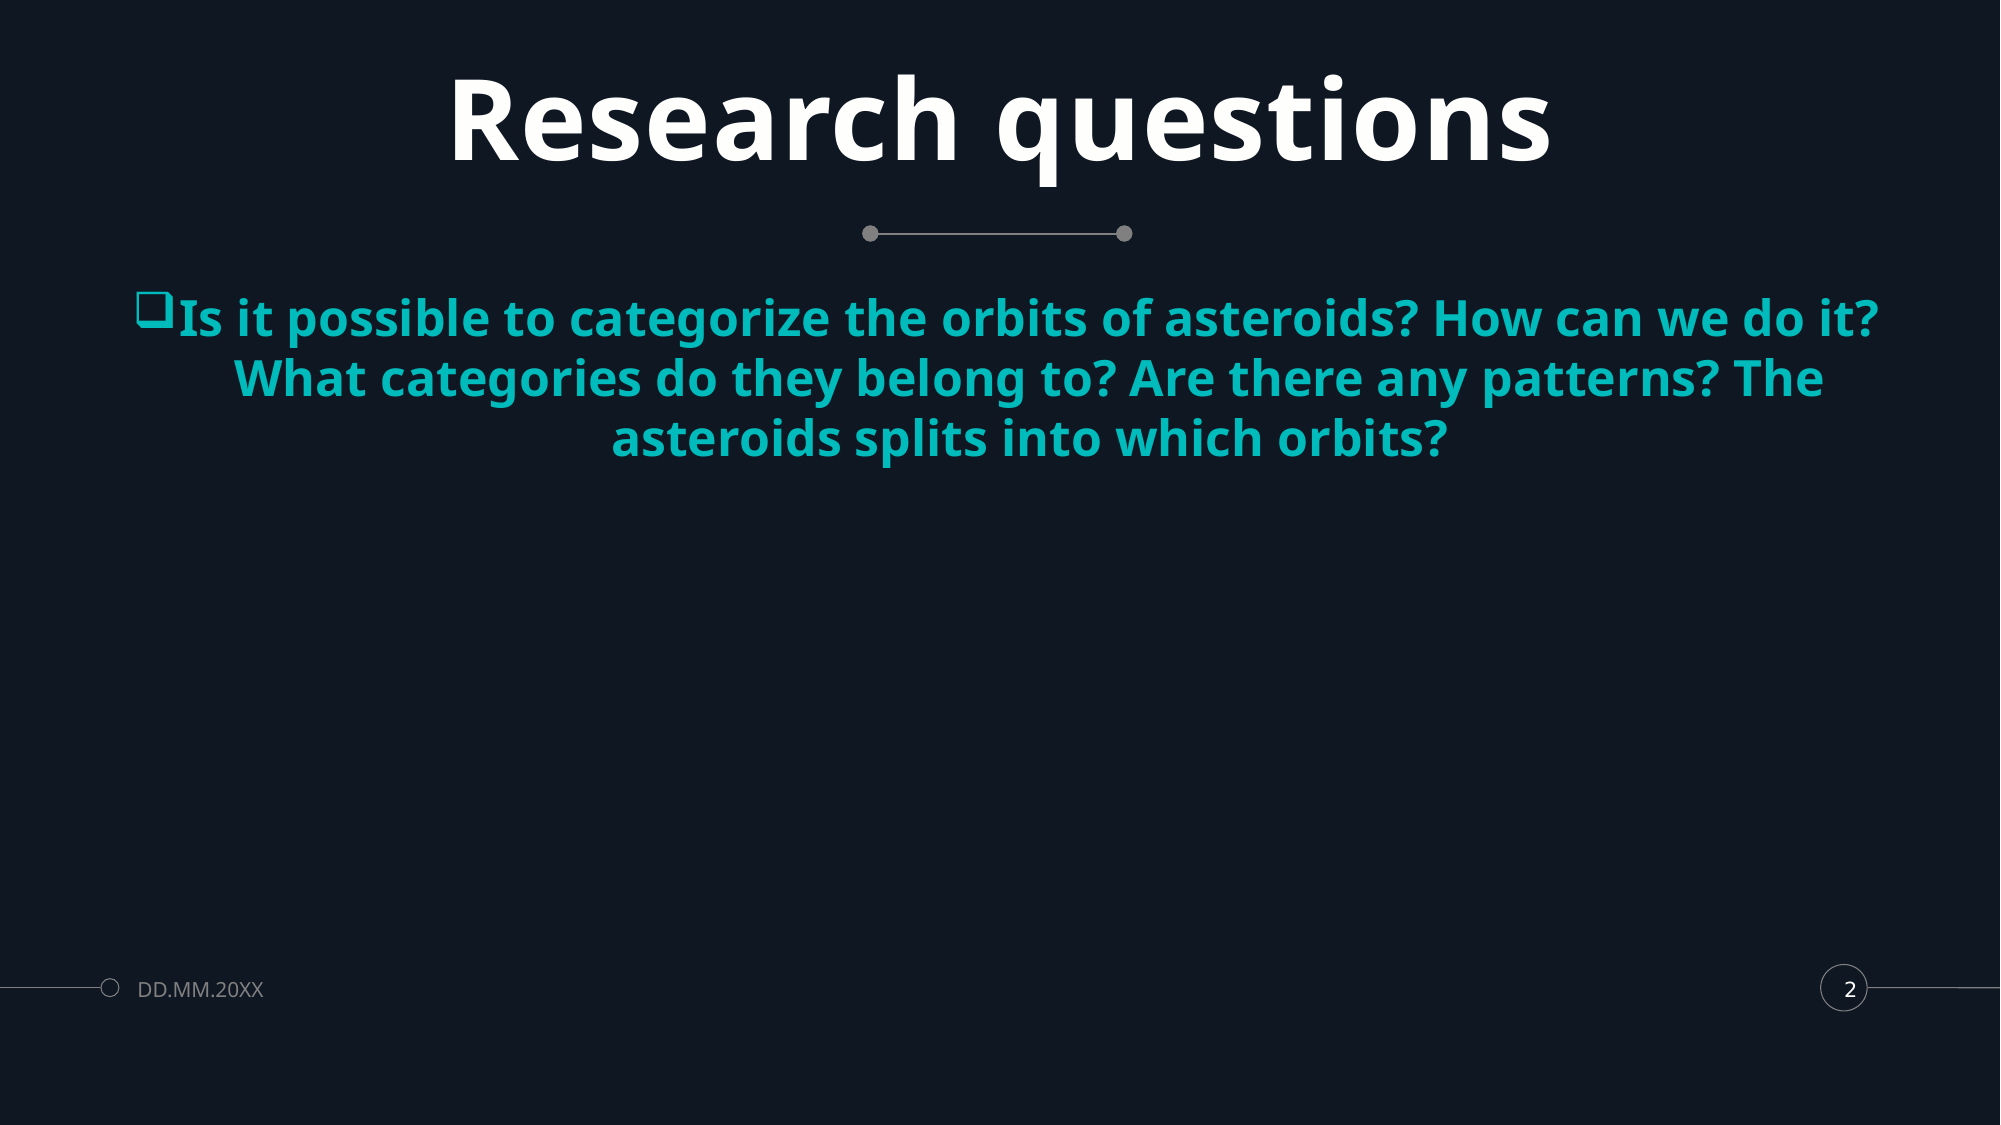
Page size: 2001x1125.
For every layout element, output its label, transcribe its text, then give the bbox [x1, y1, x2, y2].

slide_number DD.MM.20XX [137, 964, 357, 1014]
slide_number 2 [1814, 964, 1873, 1014]
list Is it possible to categorize the orbits of asteroids? How can we do it? What categories do they belong to? Are there any patterns? The asteroids splits into which orbits? [68, 286, 1944, 657]
text_box Research questions [388, 40, 1612, 191]
